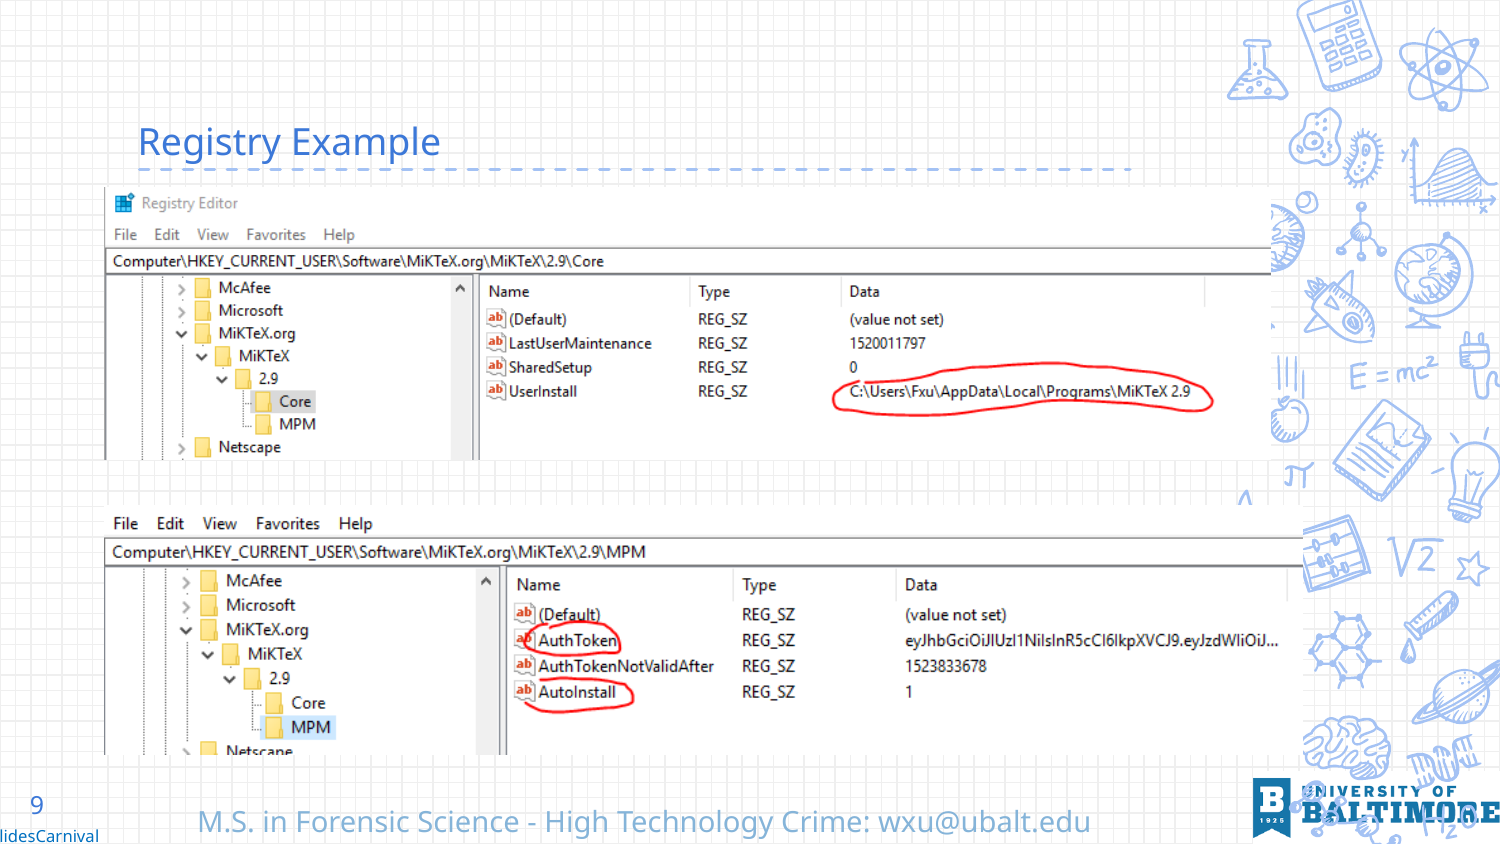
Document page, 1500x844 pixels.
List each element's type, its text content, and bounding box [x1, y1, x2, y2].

slide_number 9 [14, 774, 105, 840]
picture [1253, 771, 1500, 844]
picture [1316, 786, 1321, 797]
picture [1365, 817, 1376, 833]
picture [1327, 813, 1336, 822]
title Registry Example [122, 36, 1130, 178]
picture [104, 187, 1271, 461]
picture [104, 505, 1303, 756]
